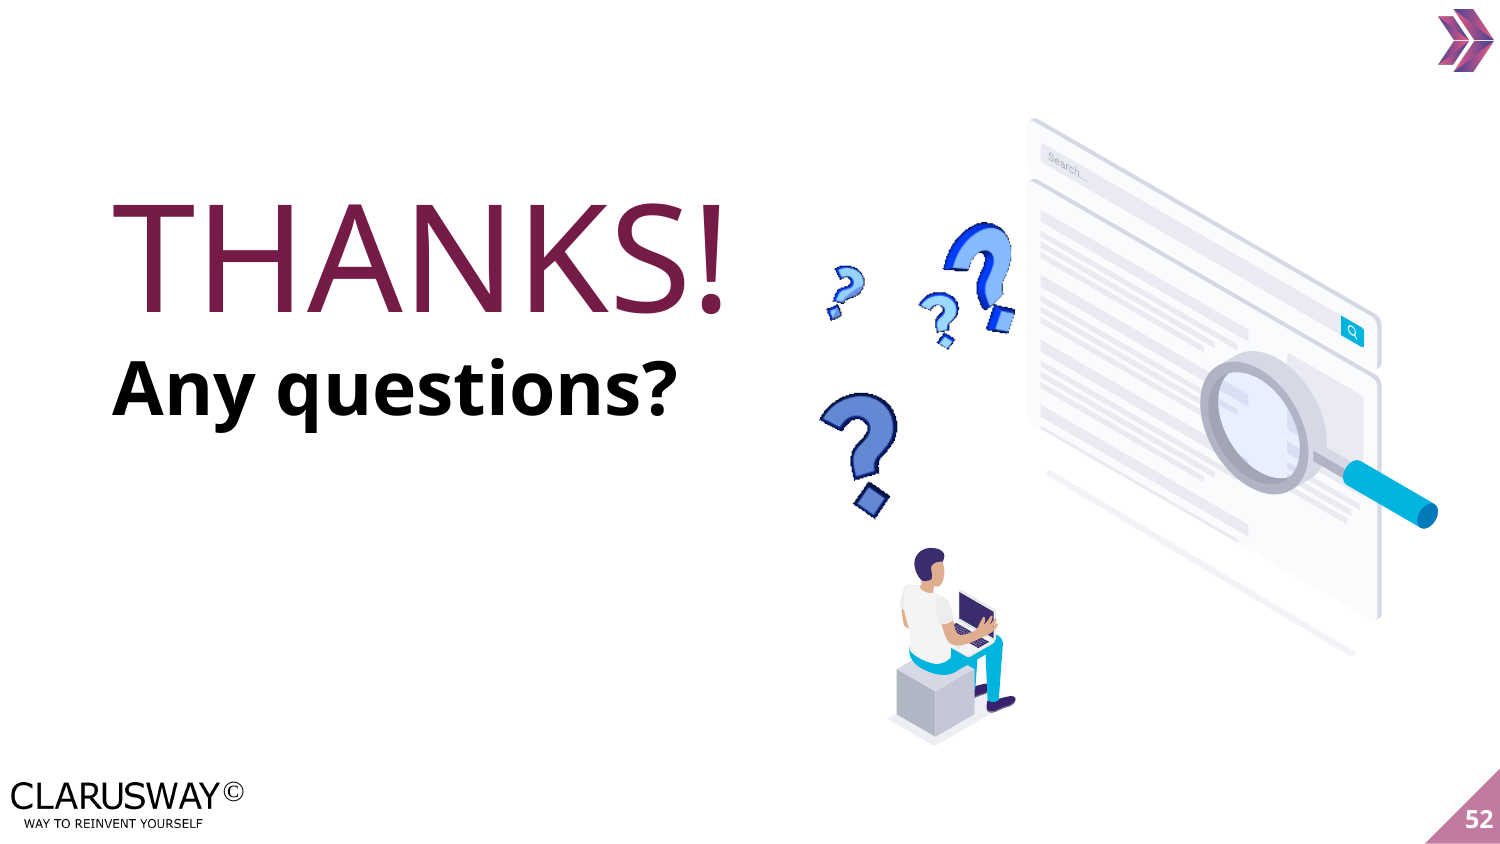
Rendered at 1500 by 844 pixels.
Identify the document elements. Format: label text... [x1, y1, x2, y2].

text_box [887, 117, 1439, 747]
slide_number 52 [1446, 804, 1494, 838]
title THANKS! [112, 197, 734, 331]
picture [739, 101, 1128, 527]
subtitle Any questions? [112, 331, 826, 647]
picture [11, 782, 220, 828]
picture [1438, 9, 1494, 72]
